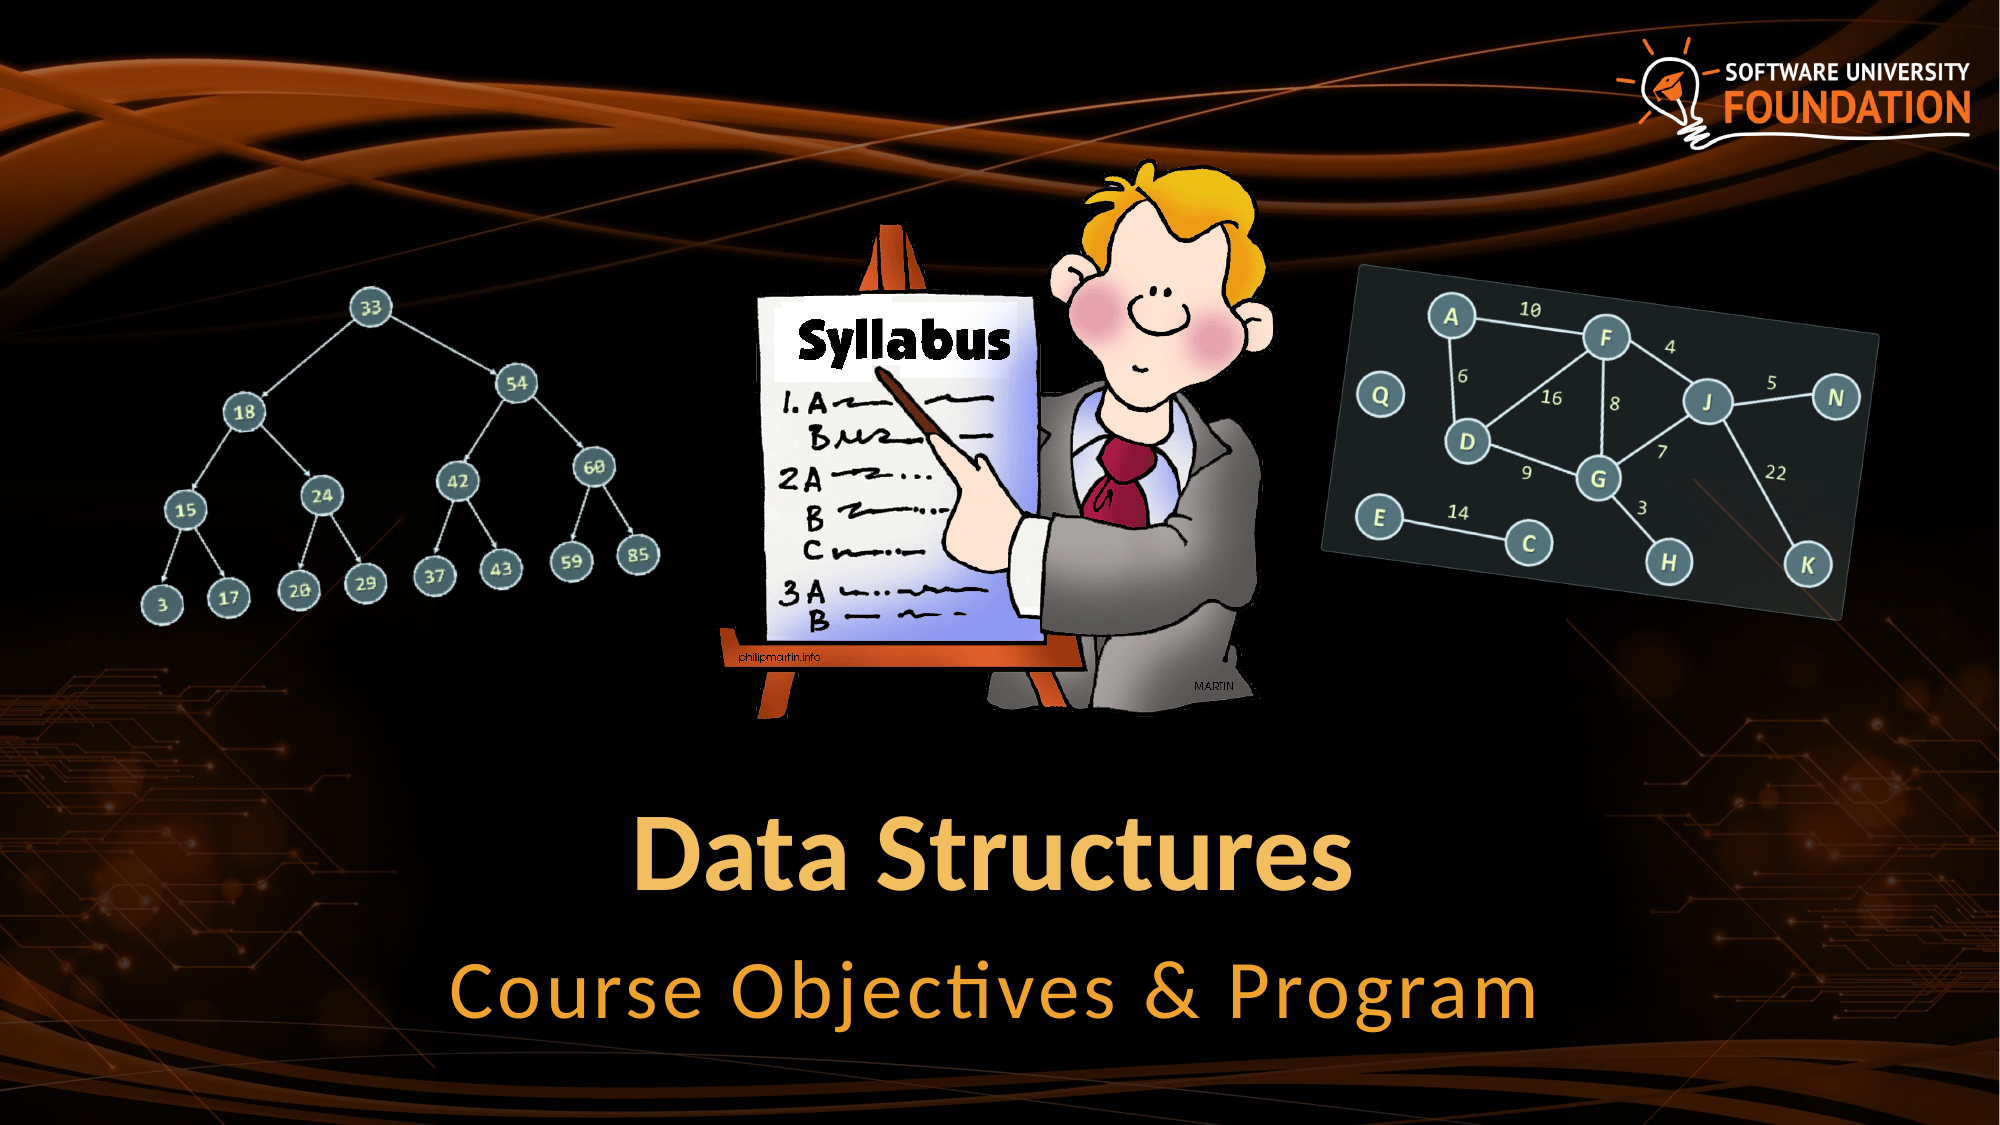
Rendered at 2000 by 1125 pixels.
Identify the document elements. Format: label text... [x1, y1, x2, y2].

title Data Structures [174, 791, 1813, 919]
list Course Objectives & Program [262, 924, 1729, 1038]
picture [0, 0, 2000, 1125]
